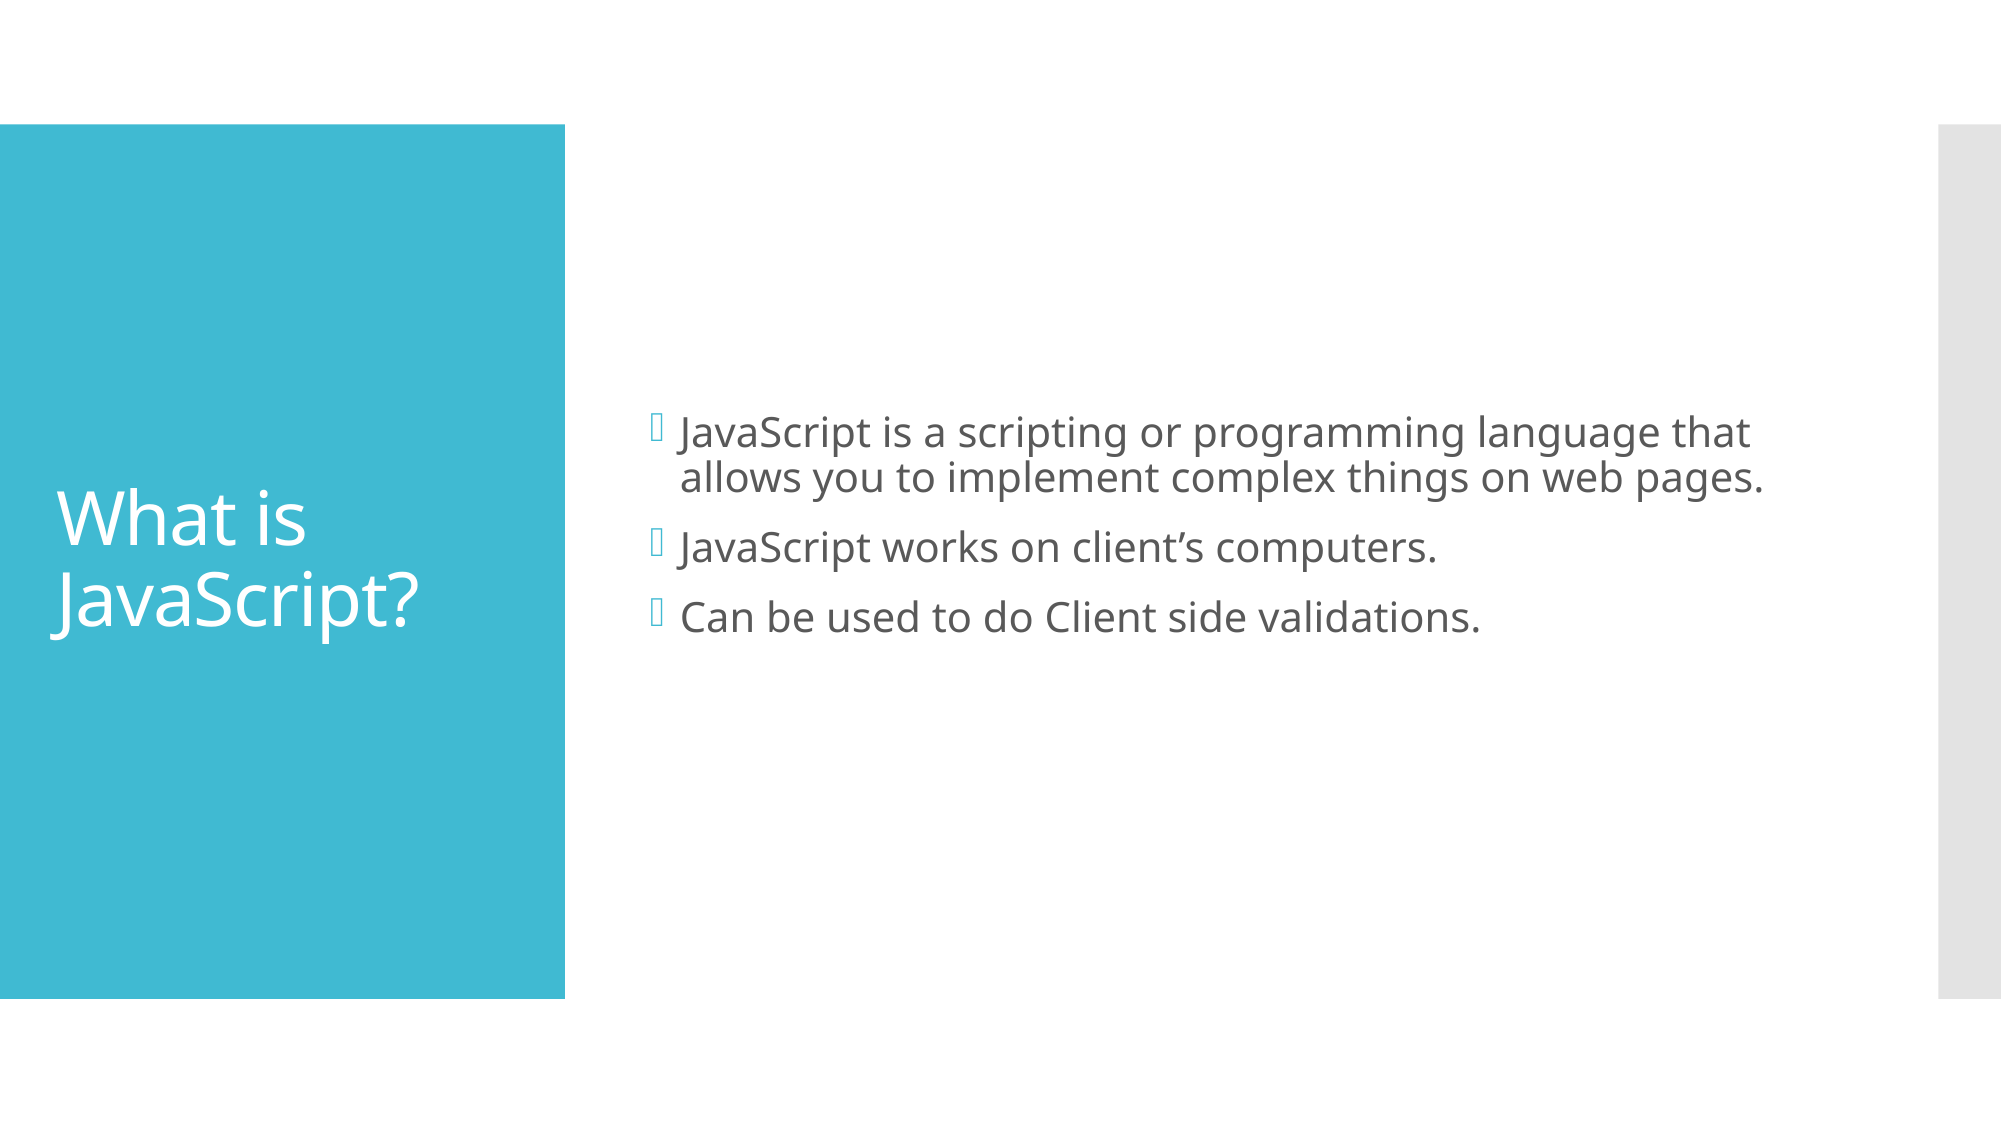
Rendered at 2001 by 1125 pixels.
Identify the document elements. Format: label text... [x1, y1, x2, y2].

list JavaScript is a scripting or programming language that allows you to implement complex things on web pages. JavaScript works on client’s computers. Can be used to do Client side validations. [634, 141, 1835, 982]
title What is JavaScript? [41, 184, 525, 940]
